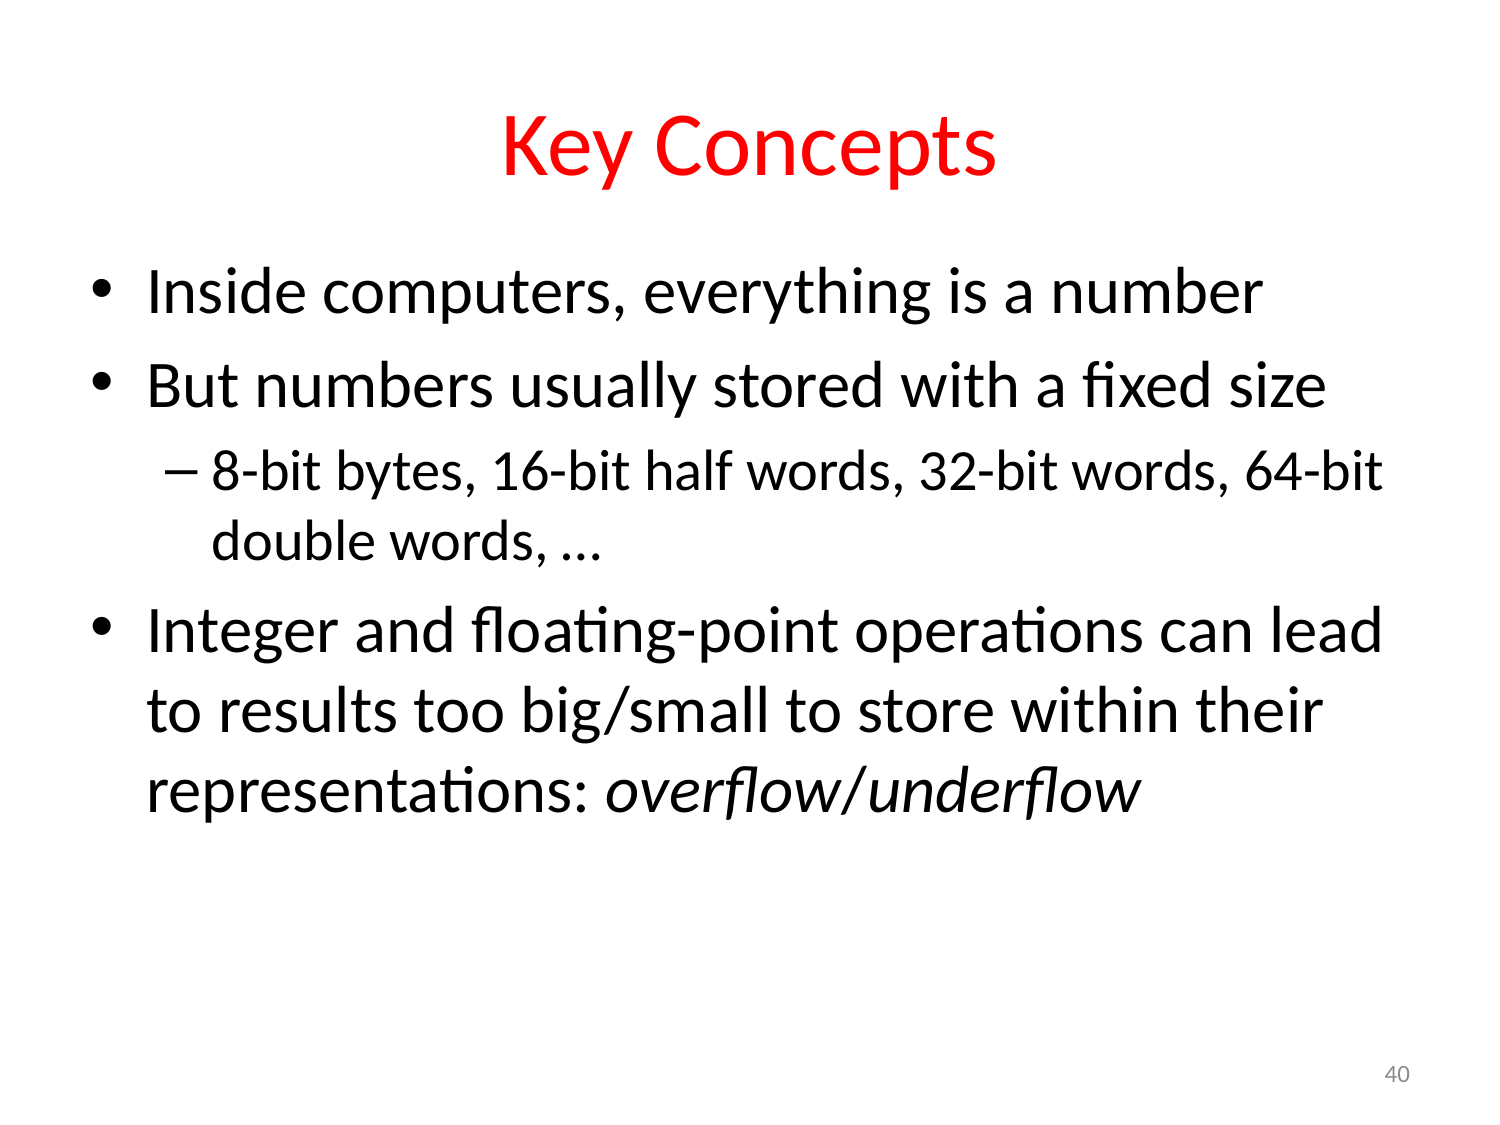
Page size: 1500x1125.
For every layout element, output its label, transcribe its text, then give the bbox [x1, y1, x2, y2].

list Inside computers, everything is a number But numbers usually stored with a fixed size 8-bit bytes, 16-bit half words, 32-bit words, 64-bit double words, … Integer and floating-point operations can lead to results too big/small to store within their representations: overflow/underflow [75, 239, 1452, 982]
slide_number 40 [1074, 1042, 1425, 1103]
title Key Concepts [75, 45, 1425, 233]
